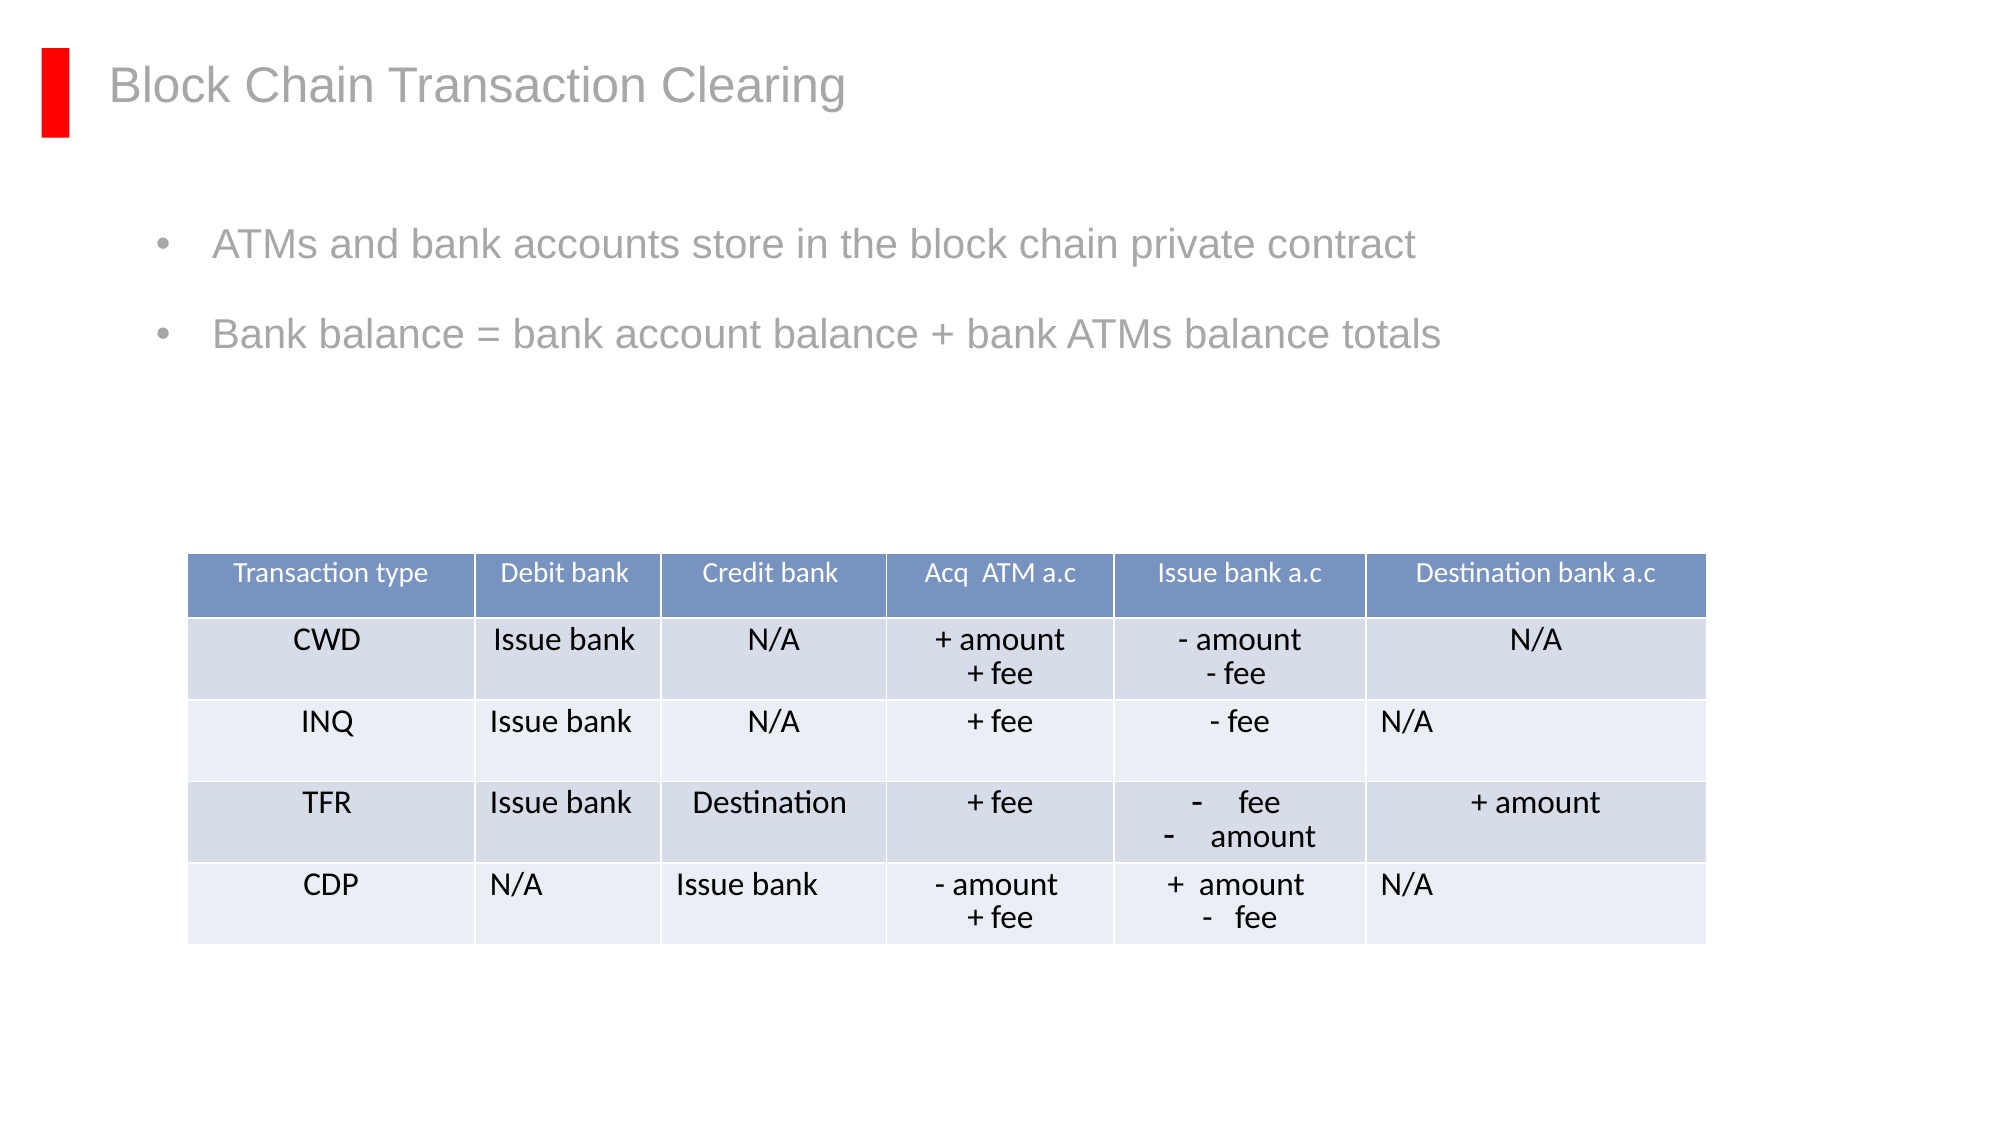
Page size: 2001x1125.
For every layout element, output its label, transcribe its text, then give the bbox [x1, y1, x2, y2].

table_cell - amount - fee [1115, 619, 1365, 699]
table_cell N/A [662, 701, 886, 781]
table_cell CDP [188, 864, 474, 944]
table_cell N/A [1367, 864, 1706, 944]
table_header Acq ATM a.c [887, 554, 1113, 617]
table_header Transaction type [188, 554, 474, 617]
table_cell + amount + fee [887, 619, 1113, 699]
table_header Debit bank [476, 554, 660, 617]
table_cell N/A [662, 619, 886, 699]
table_cell N/A [1367, 619, 1706, 699]
table_cell - fee [1115, 701, 1365, 781]
table_cell Issue bank [476, 619, 660, 699]
table_cell fee amount [1115, 782, 1365, 862]
text_box [18, 386, 1797, 776]
text_box ATMs and bank accounts store in the block chain private contract Bank balance = bank account balance + bank ATMs balance totals [155, 222, 1934, 327]
text_box Block Chain Transaction Clearing [108, 58, 1887, 163]
table_cell INQ [188, 701, 474, 781]
table_cell Destination [662, 782, 886, 862]
table_cell N/A [1367, 701, 1706, 781]
table_cell + fee [887, 701, 1113, 781]
table_cell N/A [476, 864, 660, 944]
table_cell + amount - fee [1115, 864, 1365, 944]
table_cell Issue bank [476, 782, 660, 862]
table_cell Issue bank [476, 701, 660, 781]
table_header Credit bank [662, 554, 886, 617]
table_cell Issue bank [662, 864, 886, 944]
table_header Issue bank a.c [1115, 554, 1365, 617]
table_header Destination bank a.c [1367, 554, 1706, 617]
table_cell + fee [887, 782, 1113, 862]
table_cell TFR [188, 782, 474, 862]
table_cell + amount [1367, 782, 1706, 862]
table_cell CWD [188, 619, 474, 699]
table_cell - amount + fee [887, 864, 1113, 944]
